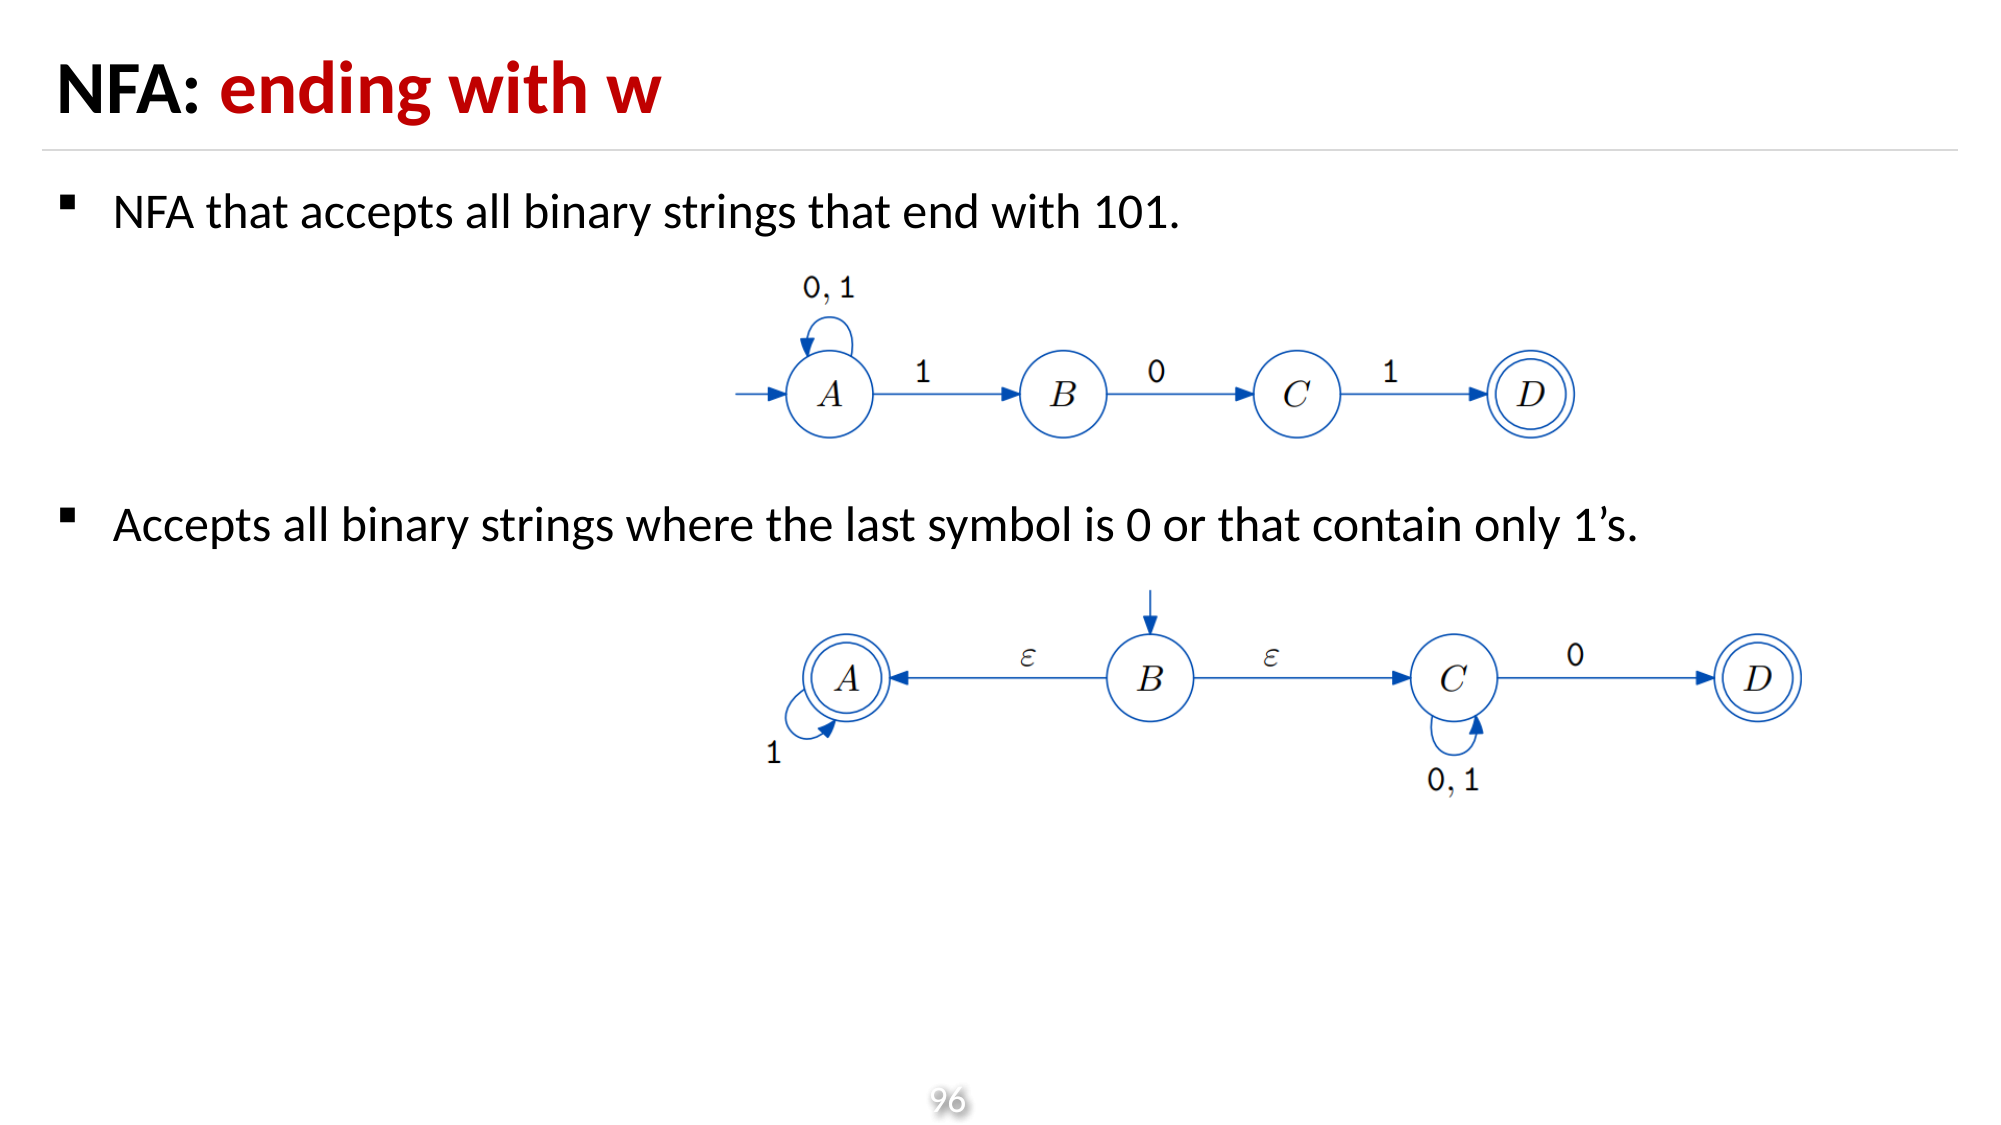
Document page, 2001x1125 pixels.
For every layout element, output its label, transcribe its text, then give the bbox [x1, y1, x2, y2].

list NFA that accepts all binary strings that end with 101. Accepts all binary strings where the last symbol is 0 or that contain only 1’s. [41, 162, 1959, 1038]
picture [749, 565, 1805, 805]
title NFA: ending with w [41, 17, 1959, 150]
picture [724, 262, 1577, 449]
